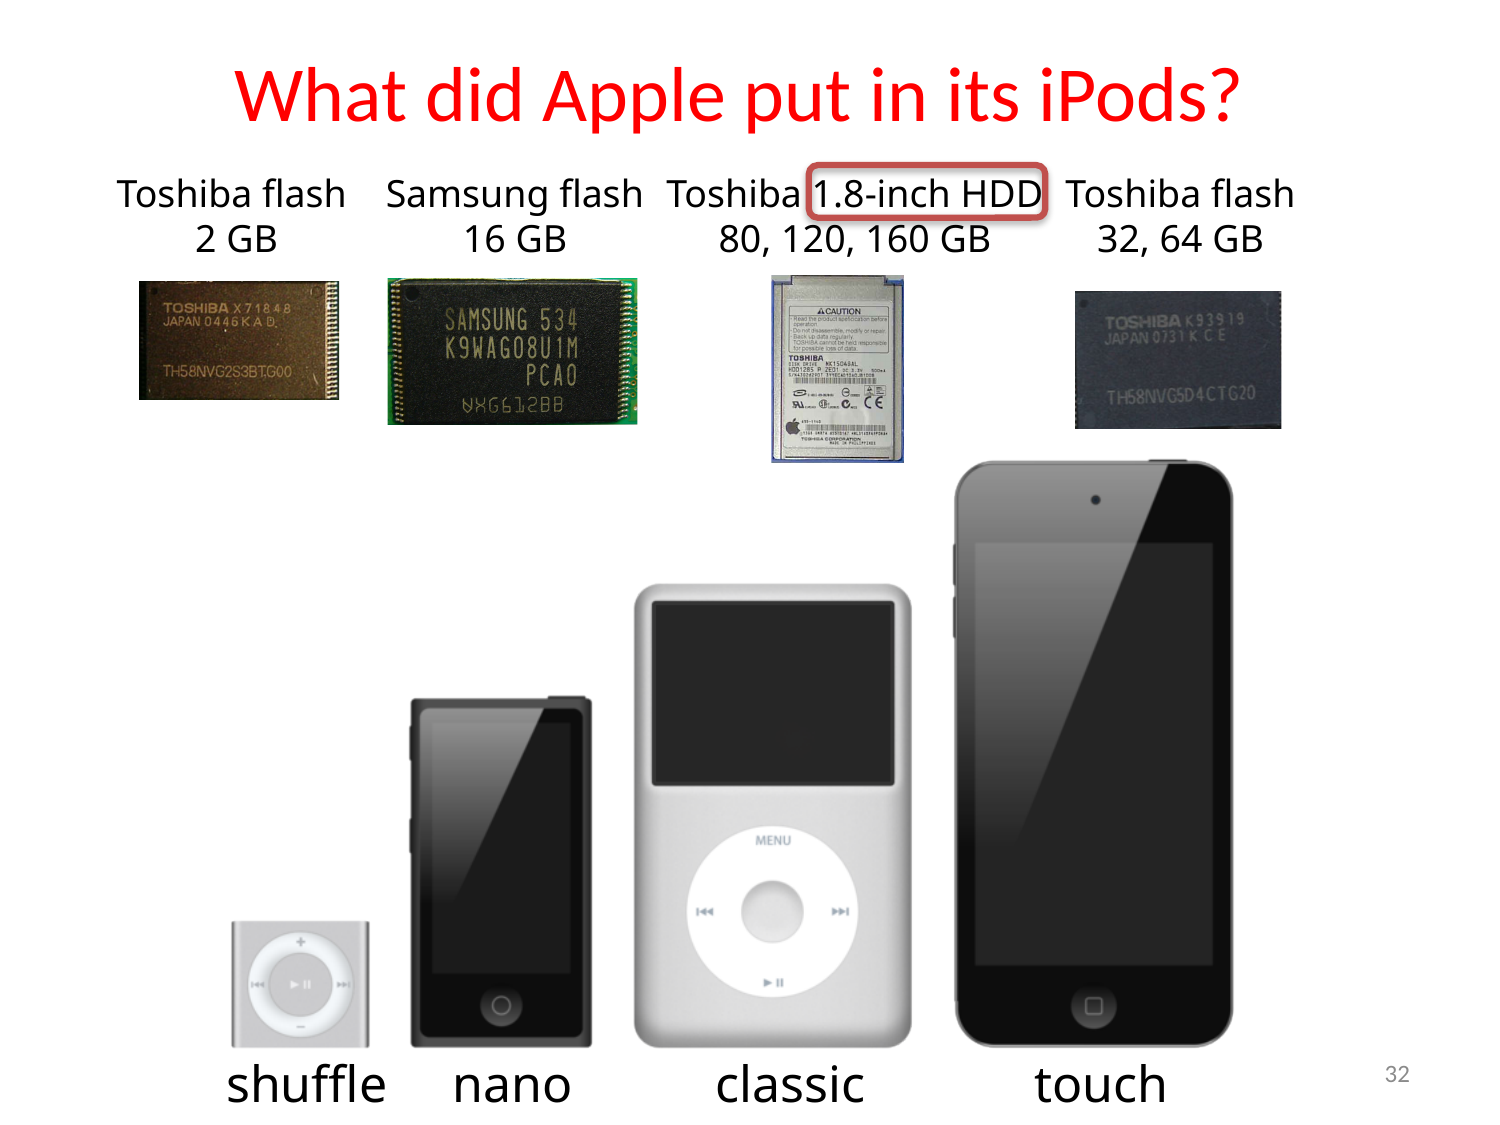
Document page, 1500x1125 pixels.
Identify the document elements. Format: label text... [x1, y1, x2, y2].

text_box shuffle nano classic touch [198, 1065, 1379, 1120]
text_box Toshiba flash 32, 64 GB [1050, 162, 1311, 268]
picture [203, 256, 1282, 1066]
text_box Toshiba 1.8-inch HDD 80, 120, 160 GB [651, 162, 1050, 268]
text_box [808, 164, 1047, 219]
text_box Samsung flash 16 GB [371, 162, 651, 268]
slide_number 32 [1074, 1042, 1425, 1103]
picture [138, 281, 340, 401]
picture [387, 277, 638, 426]
text_box Toshiba flash 2 GB [101, 162, 362, 268]
title What did Apple put in its iPods? [56, 35, 1425, 145]
